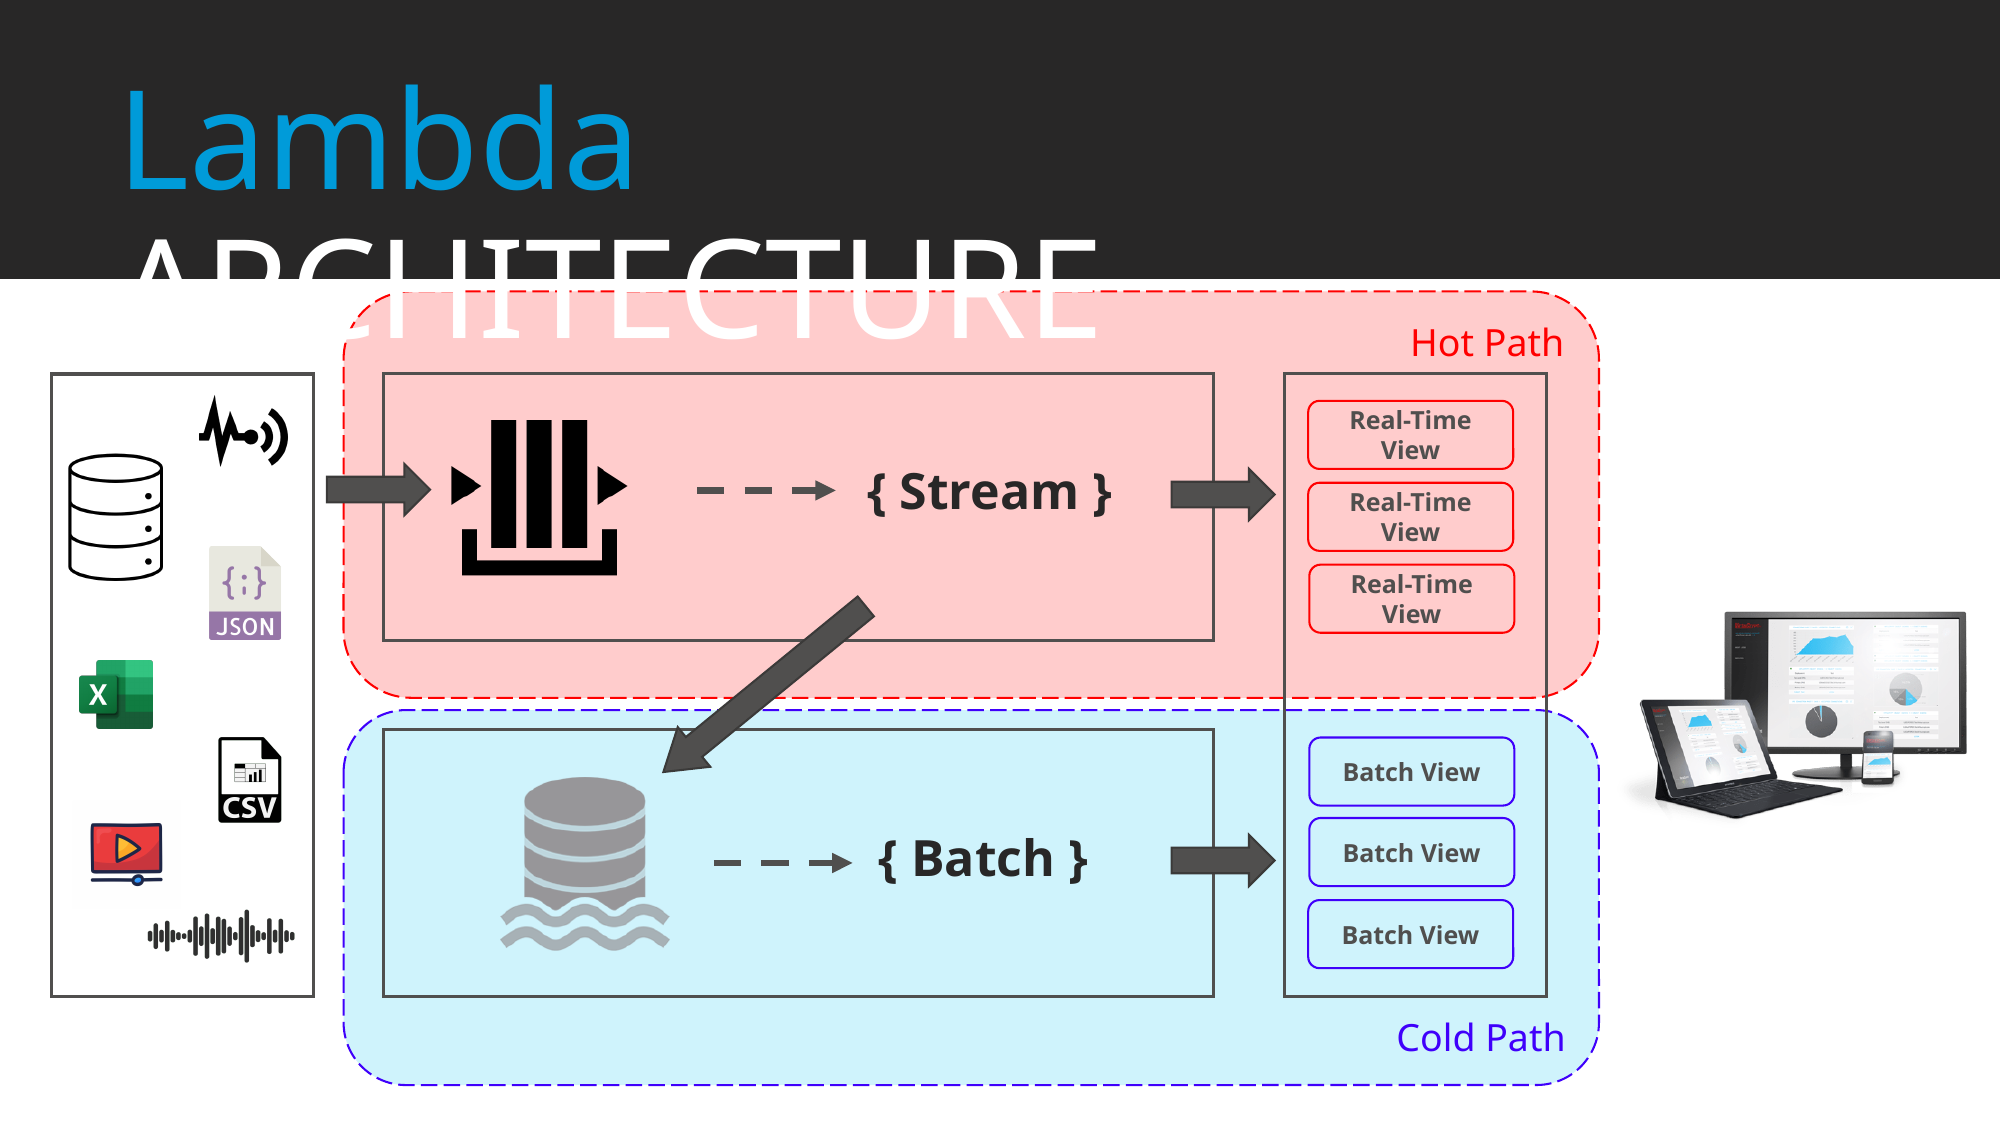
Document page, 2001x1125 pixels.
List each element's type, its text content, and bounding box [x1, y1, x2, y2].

text_box [382, 372, 1214, 642]
picture [211, 734, 290, 828]
picture [442, 400, 636, 594]
text_box [51, 373, 315, 998]
text_box Real-Time View [1308, 563, 1516, 634]
text_box Batch View [1308, 816, 1516, 888]
text_box { Batch } [863, 818, 1178, 894]
picture [198, 546, 292, 640]
picture [37, 379, 313, 594]
picture [72, 800, 301, 1010]
picture [1616, 610, 1967, 831]
text_box [1170, 466, 1277, 523]
text_box [1178, 832, 1277, 889]
text_box [662, 595, 876, 771]
text_box Batch View [1307, 899, 1515, 970]
text_box [1283, 372, 1548, 998]
text_box [0, 279, 2000, 1125]
text_box Real-Time View [1307, 399, 1515, 470]
picture [79, 660, 153, 729]
text_box Batch View [1308, 736, 1516, 807]
title Lambda ARCHITECTURE [102, 63, 1358, 225]
text_box { Stream } [852, 451, 1167, 527]
text_box [325, 461, 432, 518]
text_box Real-Time View [1307, 481, 1515, 552]
text_box Hot Path [342, 290, 1601, 699]
picture [421, 771, 747, 955]
text_box [382, 728, 1214, 998]
text_box Cold Path [342, 709, 1601, 1087]
